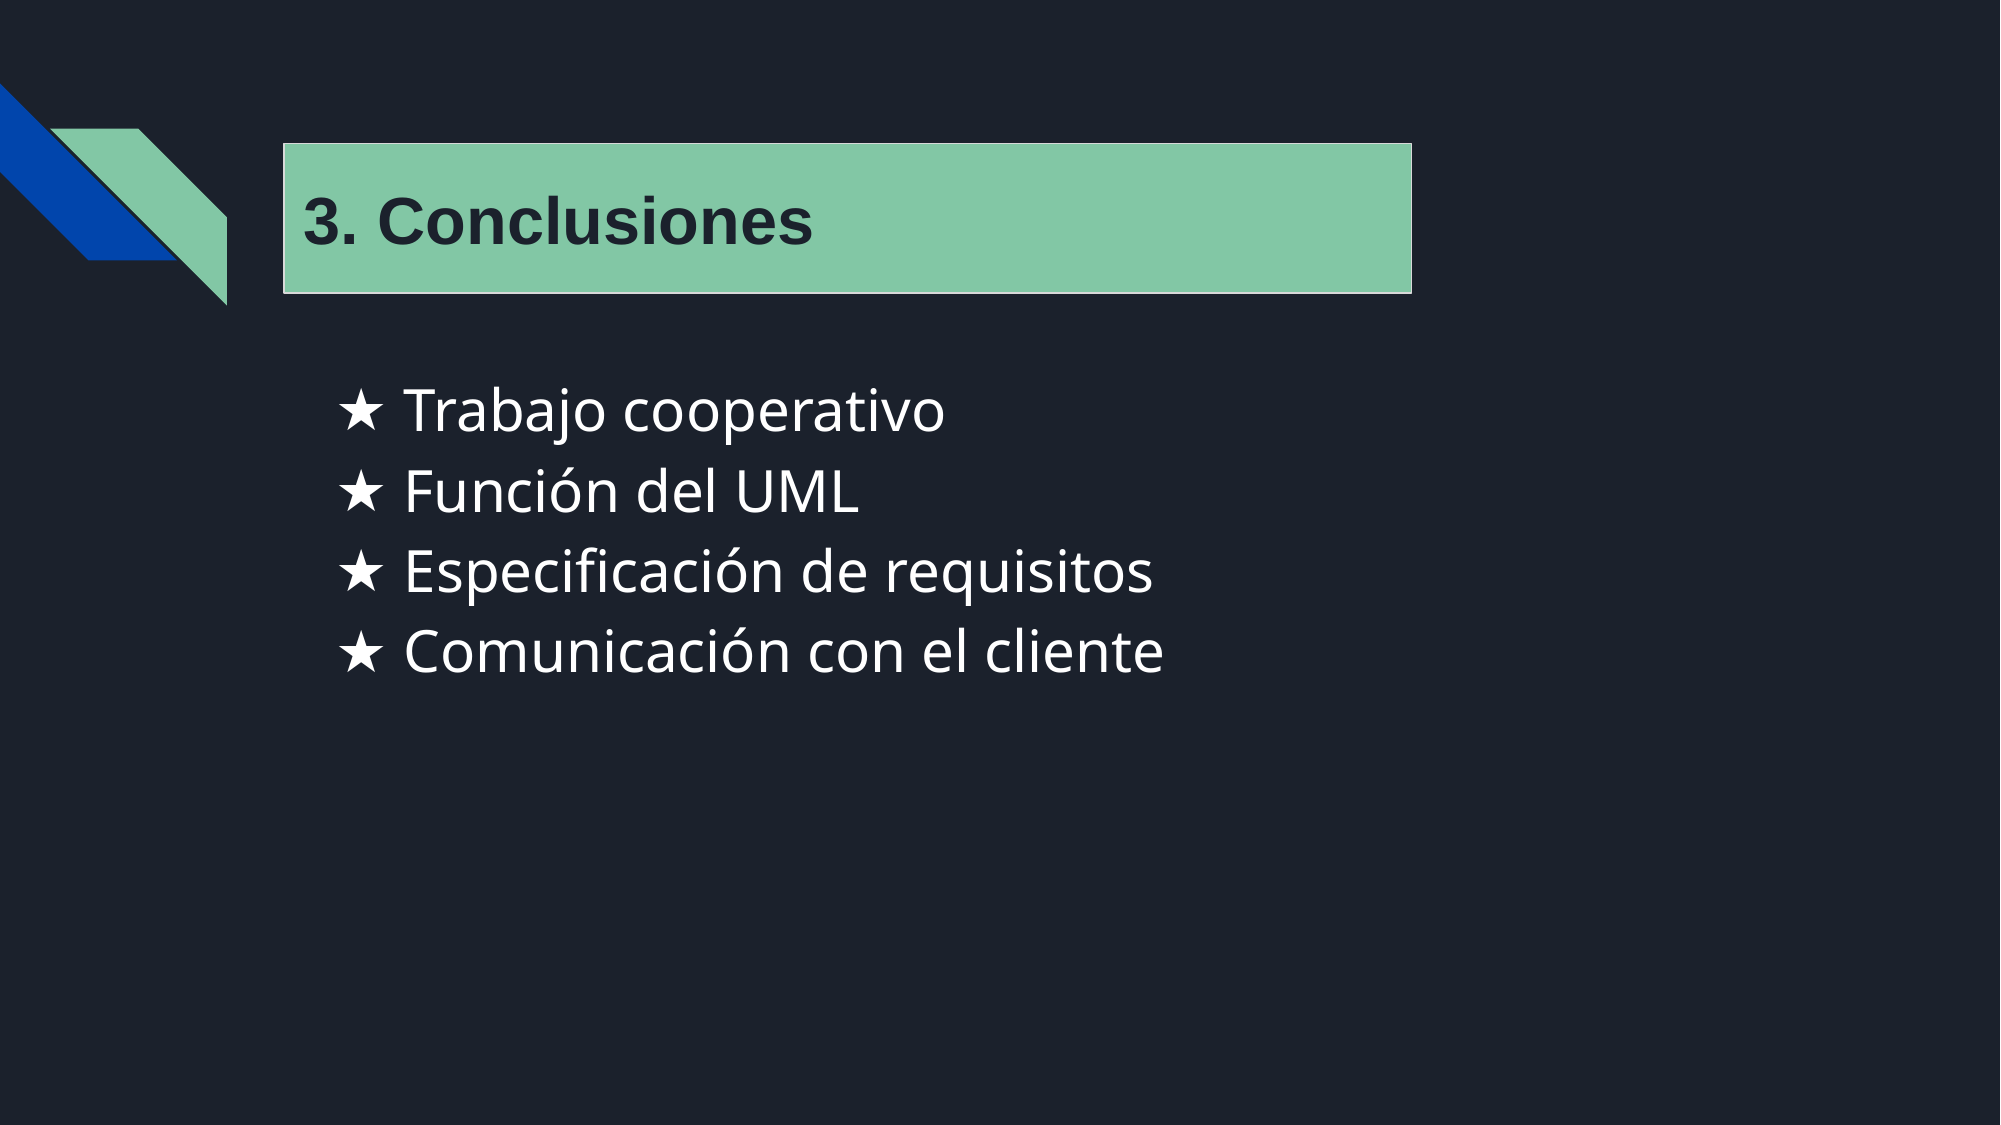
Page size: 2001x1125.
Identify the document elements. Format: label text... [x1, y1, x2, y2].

list Trabajo cooperativo Función del UML Especificación de requisitos Comunicación con el cliente [283, 342, 1824, 1001]
text_box 3. Conclusiones [283, 143, 1412, 293]
